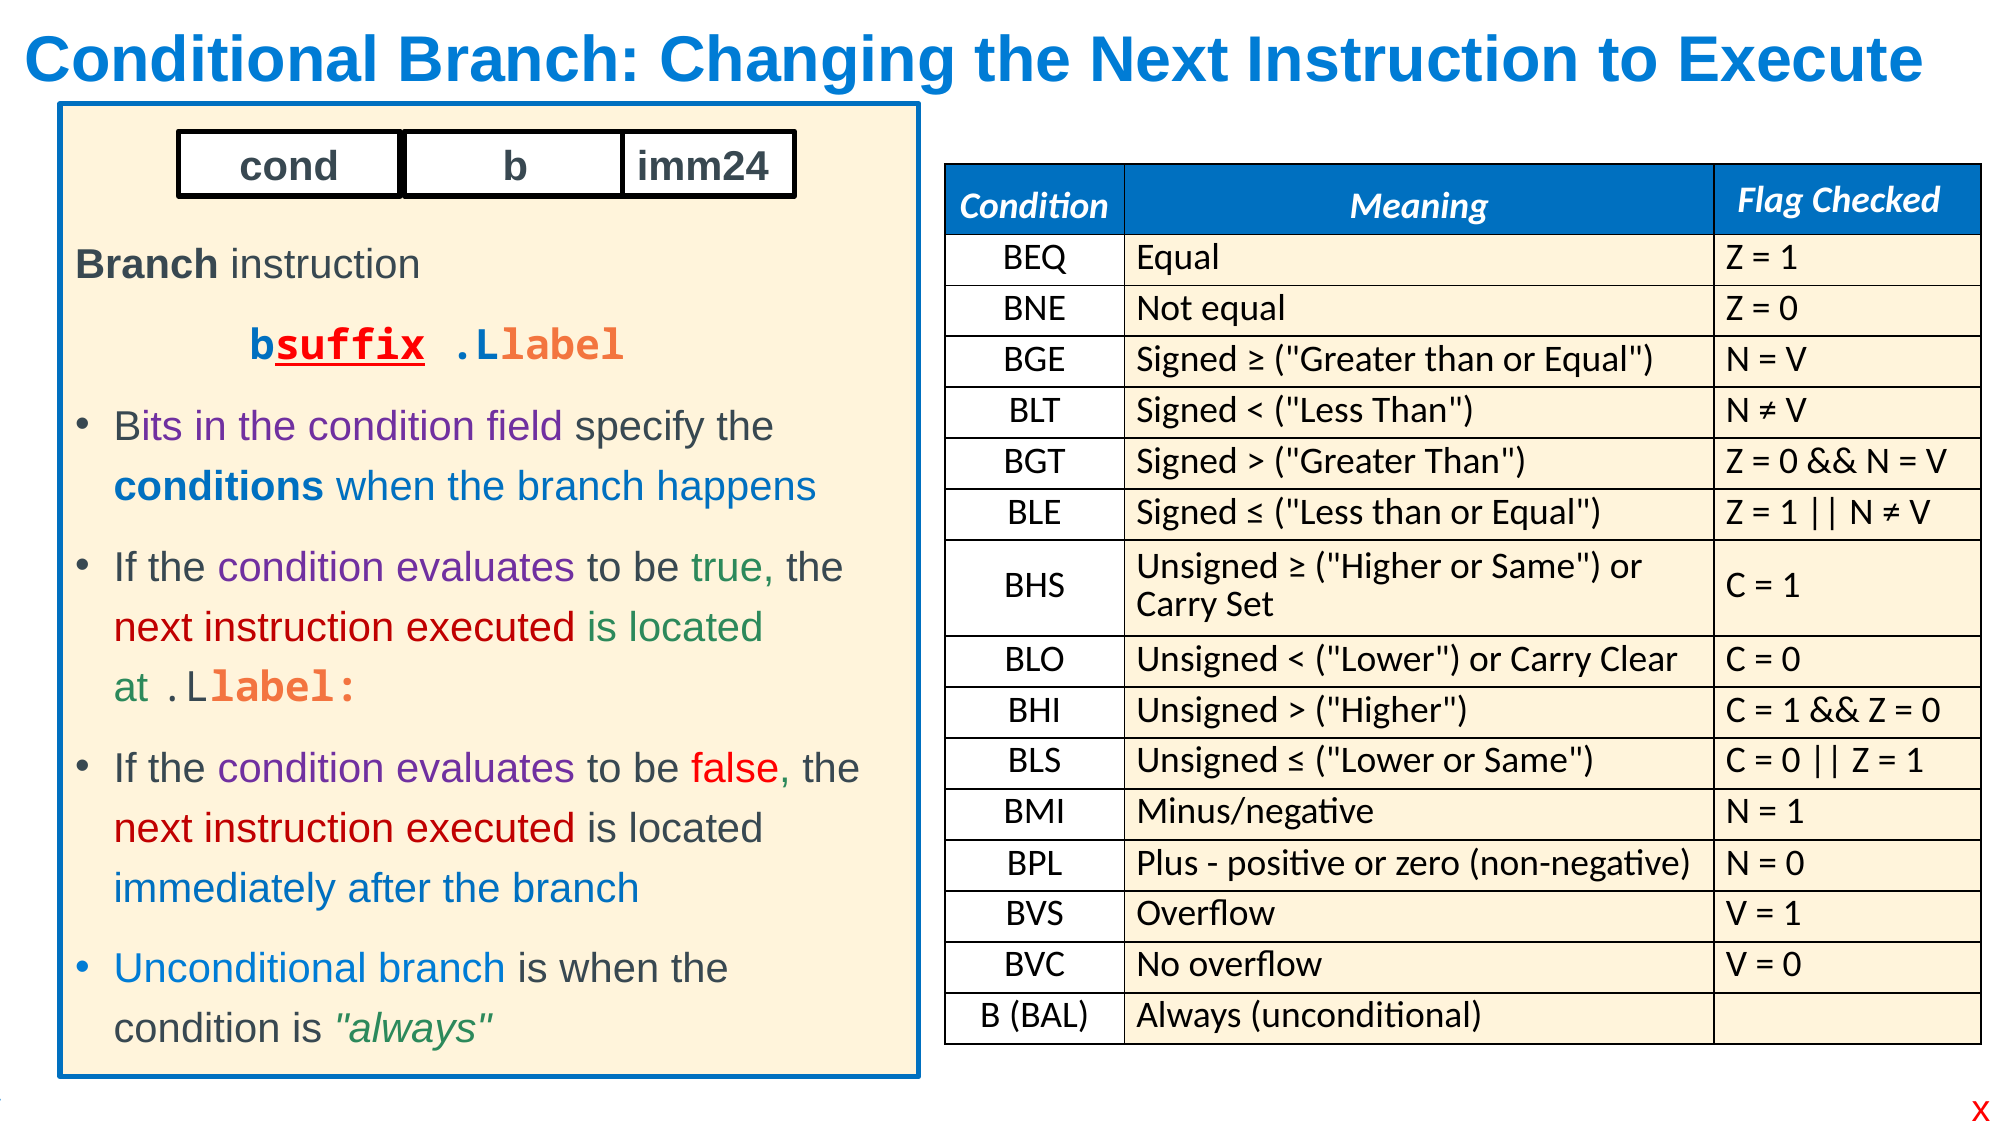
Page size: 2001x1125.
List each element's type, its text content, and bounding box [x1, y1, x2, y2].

table_cell Z = 1 [1715, 235, 1980, 285]
table_cell BNE [946, 286, 1124, 335]
table_cell Signed > ("Greater Than") [1125, 439, 1713, 488]
table_cell C = 0 || Z = 1 [1715, 739, 1980, 788]
table_cell Equal [1125, 235, 1713, 285]
table_cell BMI [946, 790, 1124, 839]
table_cell BLS [946, 739, 1124, 788]
table_header Condition [946, 165, 1124, 234]
table_cell BLO [946, 637, 1124, 686]
table_cell Not equal [1125, 286, 1713, 335]
table_cell BPL [946, 841, 1124, 890]
table_cell N = 0 [1715, 841, 1980, 890]
text_box Branch instruction bsuffix .Llabel Bits in the condition field specify the conditions when the branch happens If the condition evaluates to be true, the next instruction executed is located at .Llabel: If the condition evaluates to be false, the next instruction executed is located immediately after the branch Unconditional branch is when the condition is "always" [59, 103, 919, 1077]
table_cell Unsigned > ("Higher") [1125, 688, 1713, 737]
table_cell BGT [946, 439, 1124, 488]
table_cell V = 1 [1715, 892, 1980, 941]
table_cell Unsigned ≤ ("Lower or Same") [1125, 739, 1713, 788]
table_cell C = 1 [1715, 541, 1980, 635]
table_cell Z = 0 && N = V [1715, 439, 1980, 488]
table_cell BVS [946, 892, 1124, 941]
table_cell BLT [946, 388, 1124, 437]
table_cell Unsigned ≥ ("Higher or Same") or Carry Set [1125, 541, 1713, 635]
table_cell Unsigned < ("Lower") or Carry Clear [1125, 637, 1713, 686]
table_cell N = V [1715, 337, 1980, 386]
table_header Flag Checked [1715, 165, 1980, 234]
table_cell BGE [946, 337, 1124, 386]
title Conditional Branch: Changing the Next Instruction to Execute [9, 18, 1957, 103]
table_cell No overflow [1125, 943, 1713, 992]
text_box x [1956, 1076, 2000, 1125]
table_cell B (BAL) [946, 994, 1124, 1043]
table_cell Plus - positive or zero (non-negative) [1125, 841, 1713, 890]
table_cell V = 0 [1715, 943, 1980, 992]
table_cell [1715, 994, 1980, 1043]
table_cell BHI [946, 688, 1124, 737]
text_box b [404, 131, 622, 196]
table_cell Z = 0 [1715, 286, 1980, 335]
table_cell Always (unconditional) [1125, 994, 1713, 1043]
table_cell Z = 1 || N ≠ V [1715, 490, 1980, 539]
table_cell N = 1 [1715, 790, 1980, 839]
table_cell N ≠ V [1715, 388, 1980, 437]
table_cell BVC [946, 943, 1124, 992]
text_box cond [178, 131, 401, 196]
table_cell Overflow [1125, 892, 1713, 941]
table_cell C = 0 [1715, 637, 1980, 686]
table_cell Signed ≤ ("Less than or Equal") [1125, 490, 1713, 539]
table_cell Signed ≥ ("Greater than or Equal") [1125, 337, 1713, 386]
table_cell C = 1 && Z = 0 [1715, 688, 1980, 737]
table_header Meaning [1125, 165, 1713, 234]
table_cell BEQ [946, 235, 1124, 285]
table_cell Signed < ("Less Than") [1125, 388, 1713, 437]
table_cell BLE [946, 490, 1124, 539]
table_cell Minus/negative [1125, 790, 1713, 839]
text_box imm24 [622, 131, 795, 196]
table_cell BHS [946, 541, 1124, 635]
